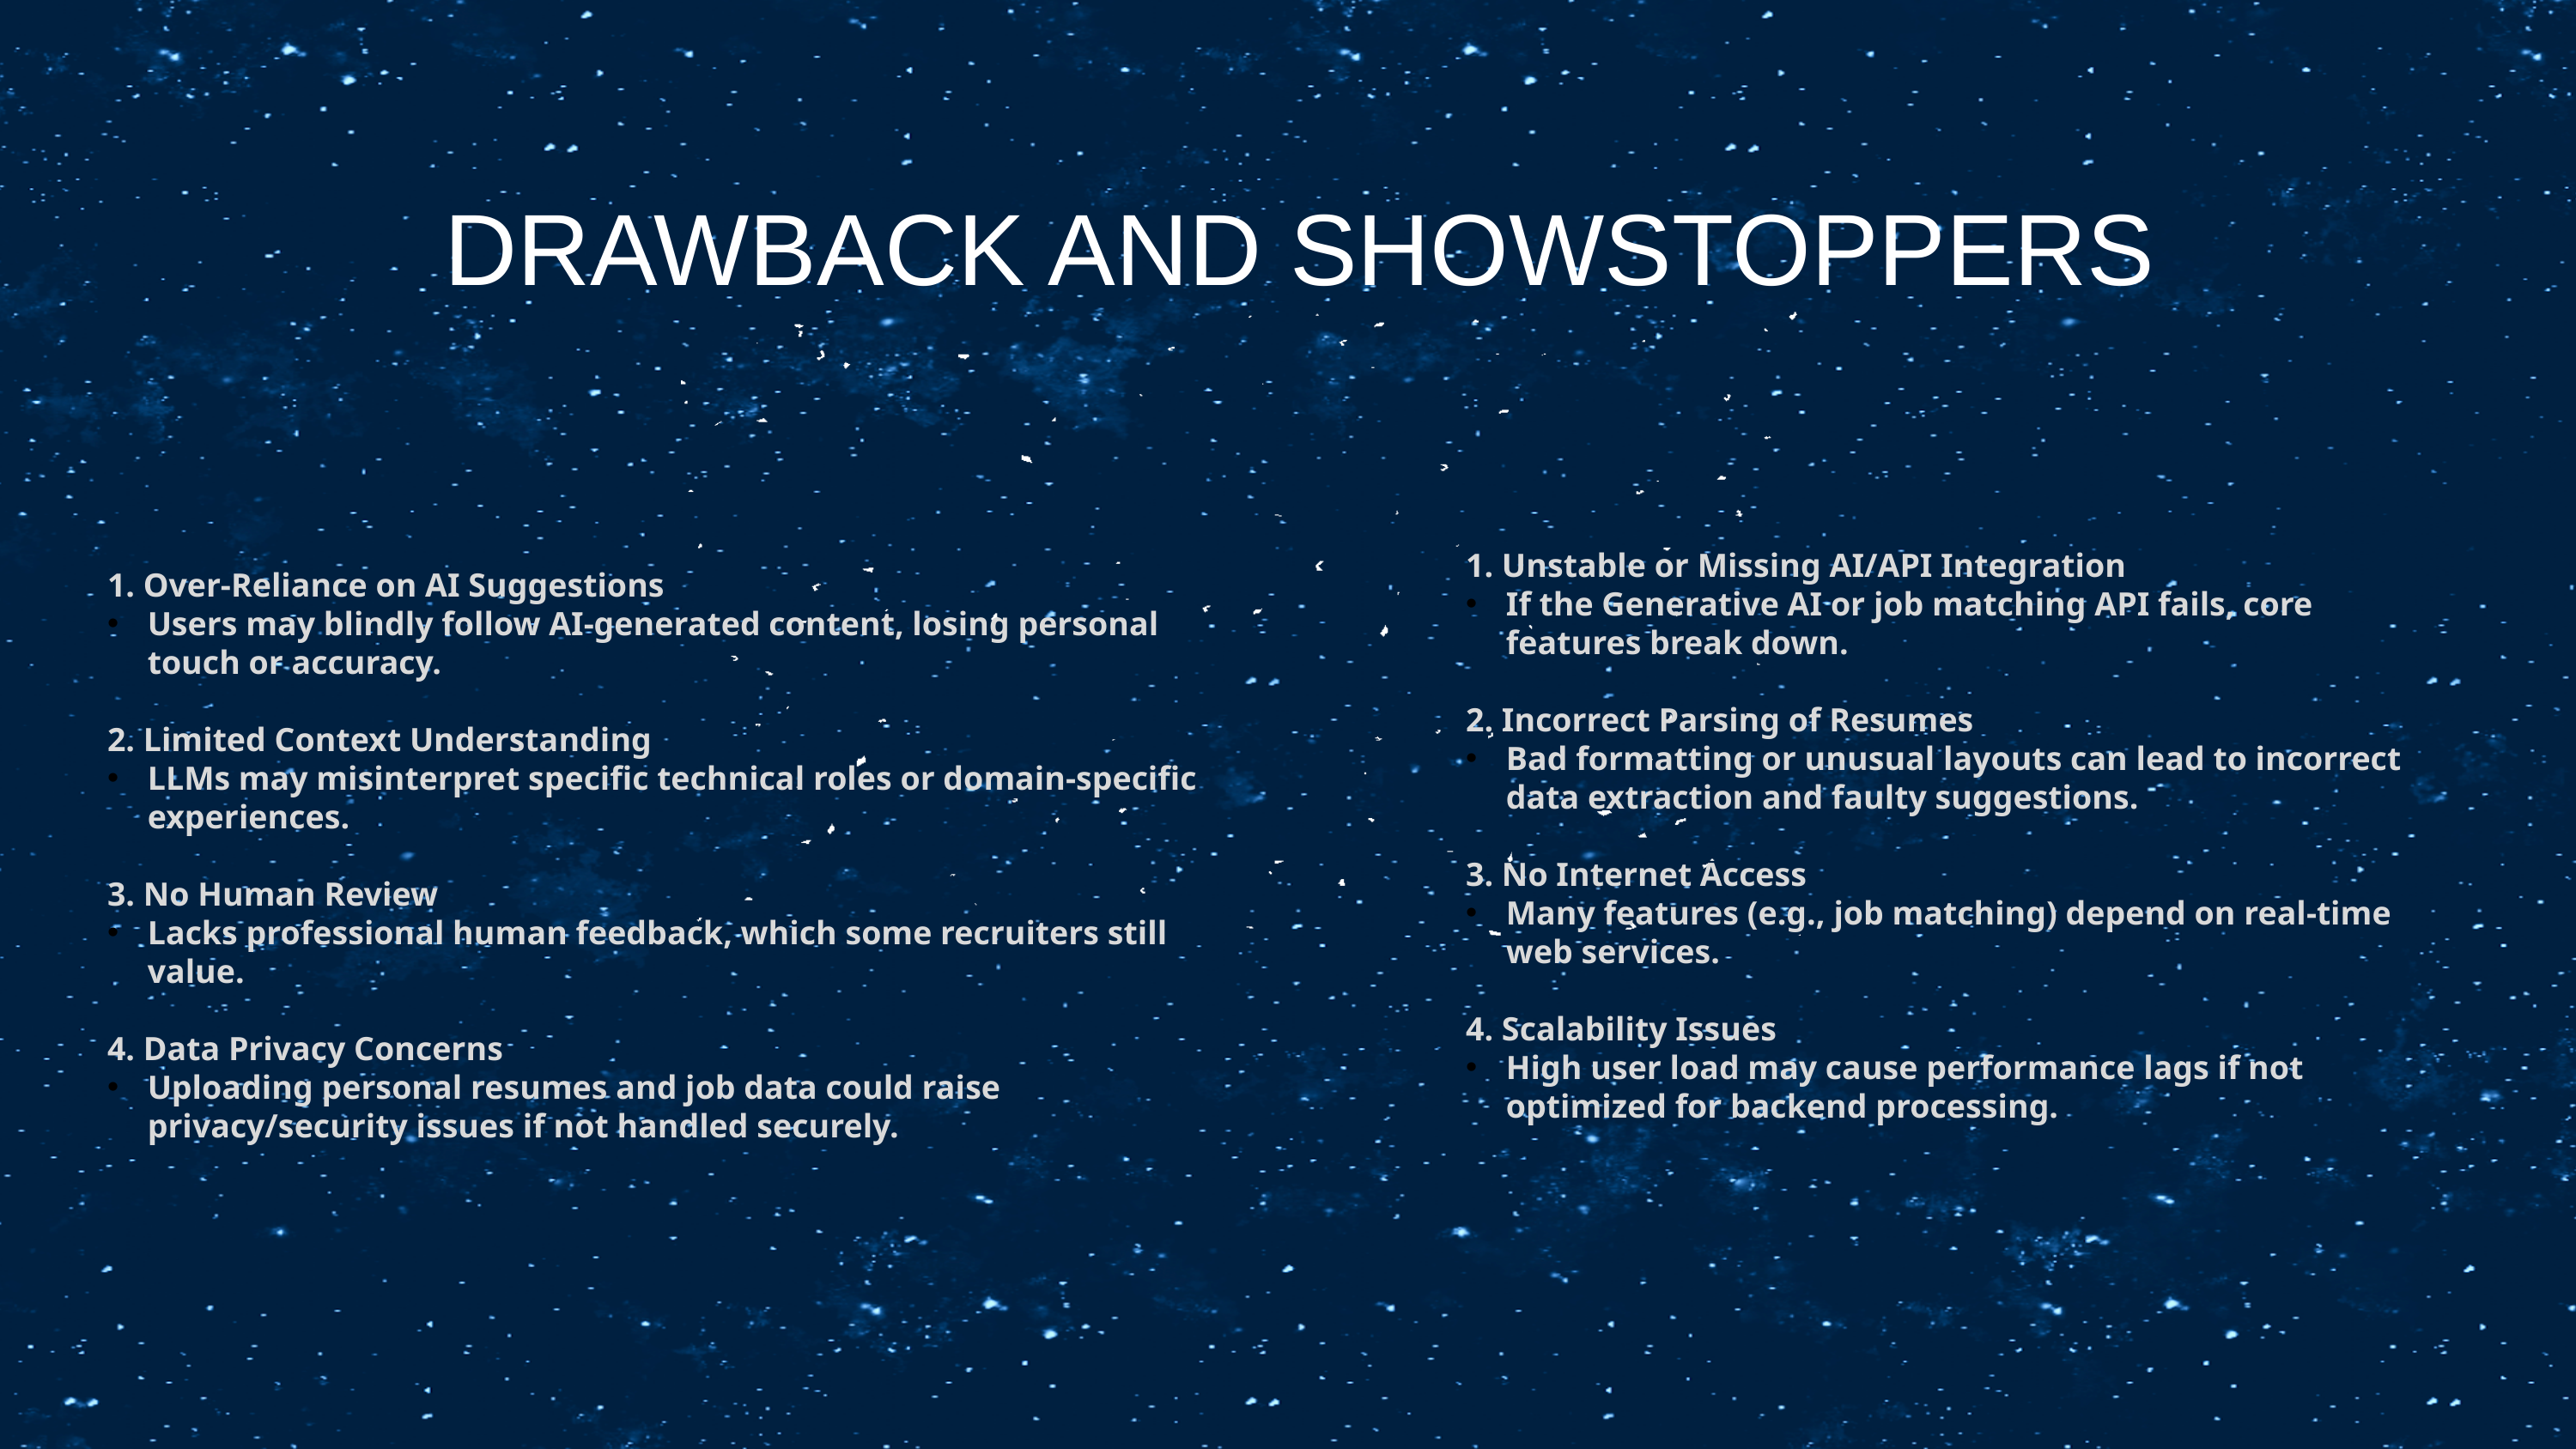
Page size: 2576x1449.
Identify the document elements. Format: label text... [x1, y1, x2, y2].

text_box [0, 0, 2576, 1449]
text_box 1. Unstable or Missing AI/API Integration If the Generative AI or job matching API fails, core features break down. 2. Incorrect Parsing of Resumes Bad formatting or unusual layouts can lead to incorrect data extraction and faulty suggestions. 3. No Internet Access Many features (e.g., job matching) depend on real-time web services. 4. Scalability Issues High user load may cause performance lags if not optimized for backend processing. [1453, 539, 2457, 1131]
text_box DRAWBACK AND SHOWSTOPPERS [425, 173, 2174, 306]
picture [680, 307, 1801, 936]
text_box 1. Over-Reliance on AI Suggestions Users may blindly follow AI-generated content, losing personal touch or accuracy. 2. Limited Context Understanding LLMs may misinterpret specific technical roles or domain-specific experiences. 3. No Human Review Lacks professional human feedback, which some recruiters still value. 4. Data Privacy Concerns Uploading personal resumes and job data could raise privacy/security issues if not handled securely. [94, 558, 1274, 1151]
